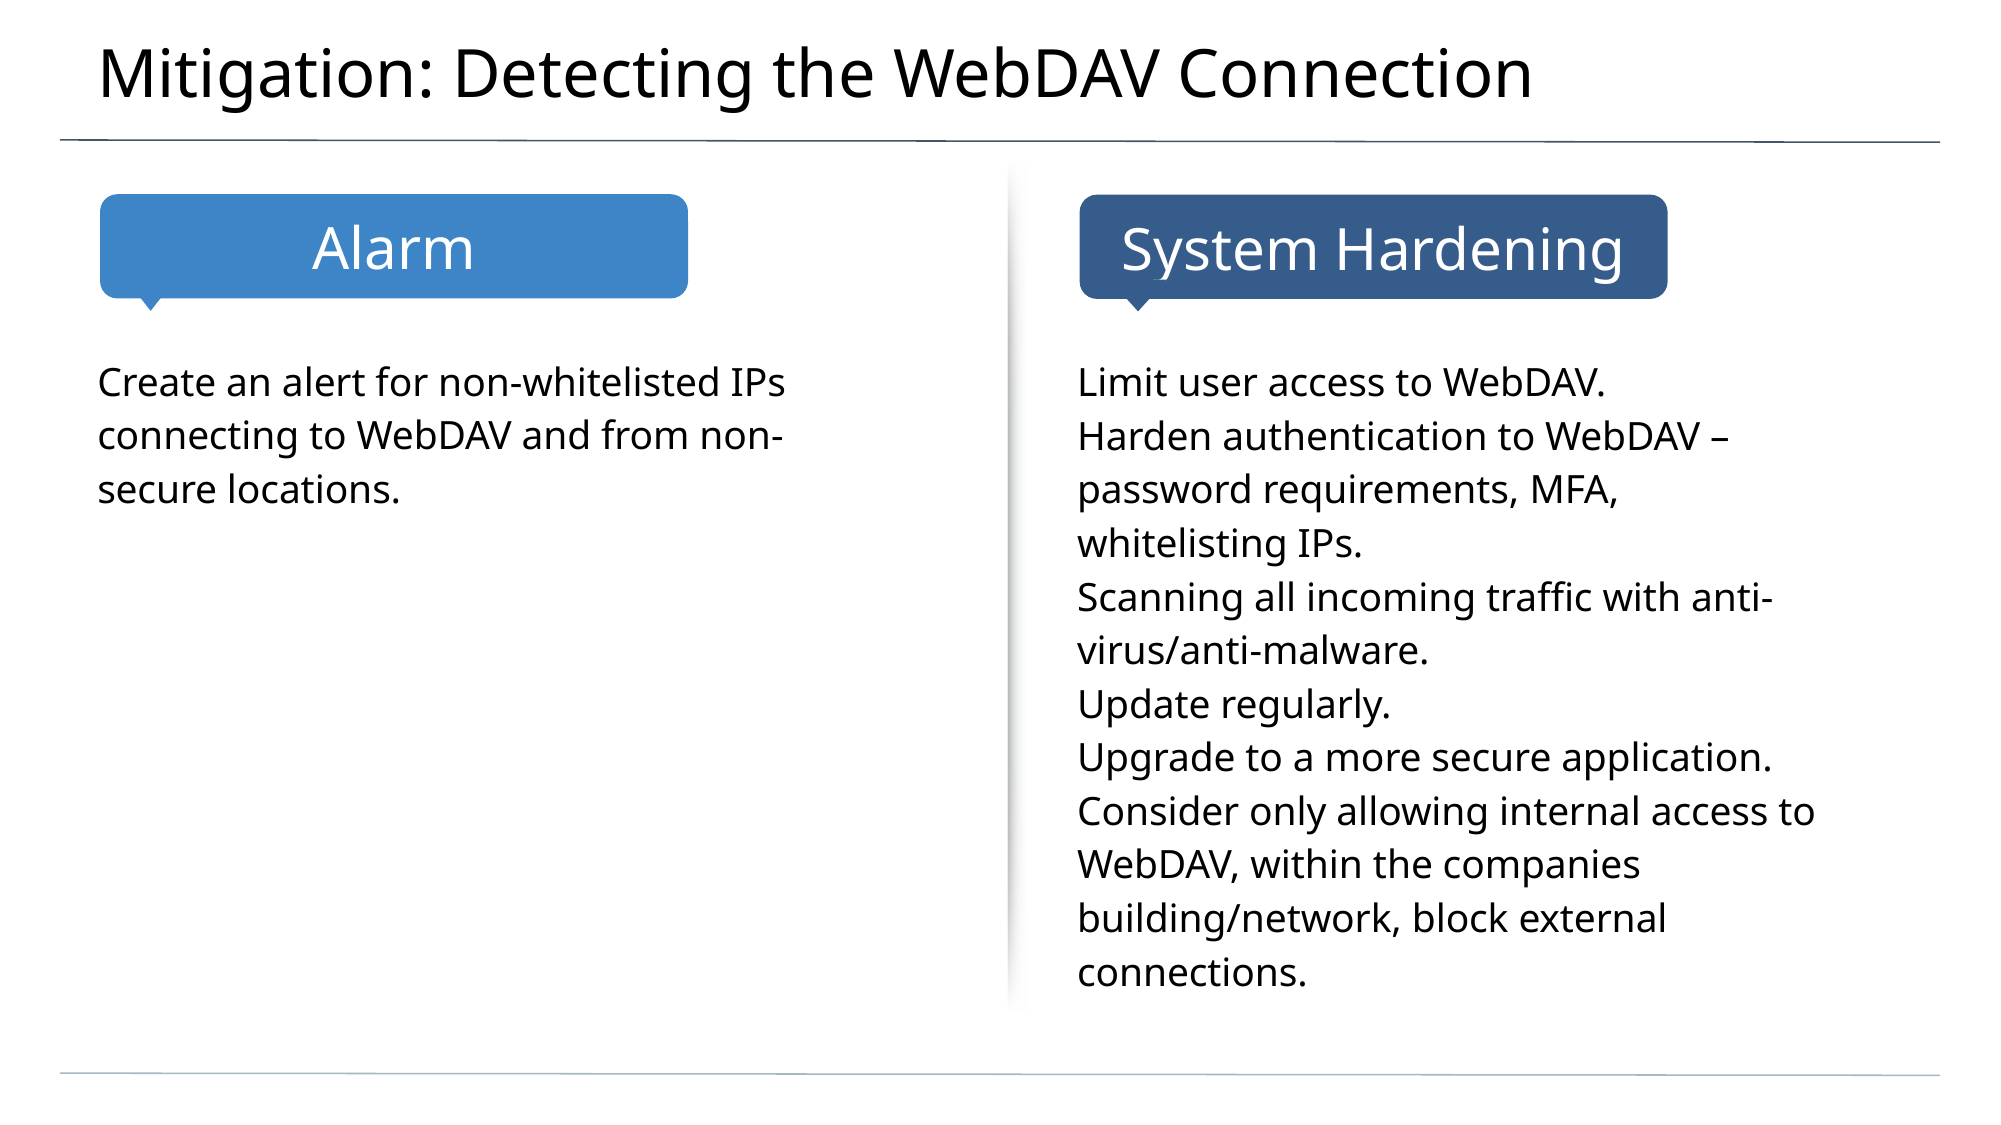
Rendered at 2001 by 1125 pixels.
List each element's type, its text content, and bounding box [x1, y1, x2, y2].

subtitle Create an alert for non-whitelisted IPs connecting to WebDAV and from non-secure locations. [0, 350, 938, 1073]
subtitle Limit user access to WebDAV. Harden authentication to WebDAV – password requirements, MFA, whitelisting IPs. Scanning all incoming traffic with anti-virus/anti-malware. Update regularly. Upgrade to a more secure application. Consider only allowing internal access to WebDAV, within the companies building/network, block external connections. [977, 350, 1918, 1074]
picture [937, 142, 1119, 1043]
title Mitigation: Detecting the WebDAV Connection [0, 0, 2000, 117]
